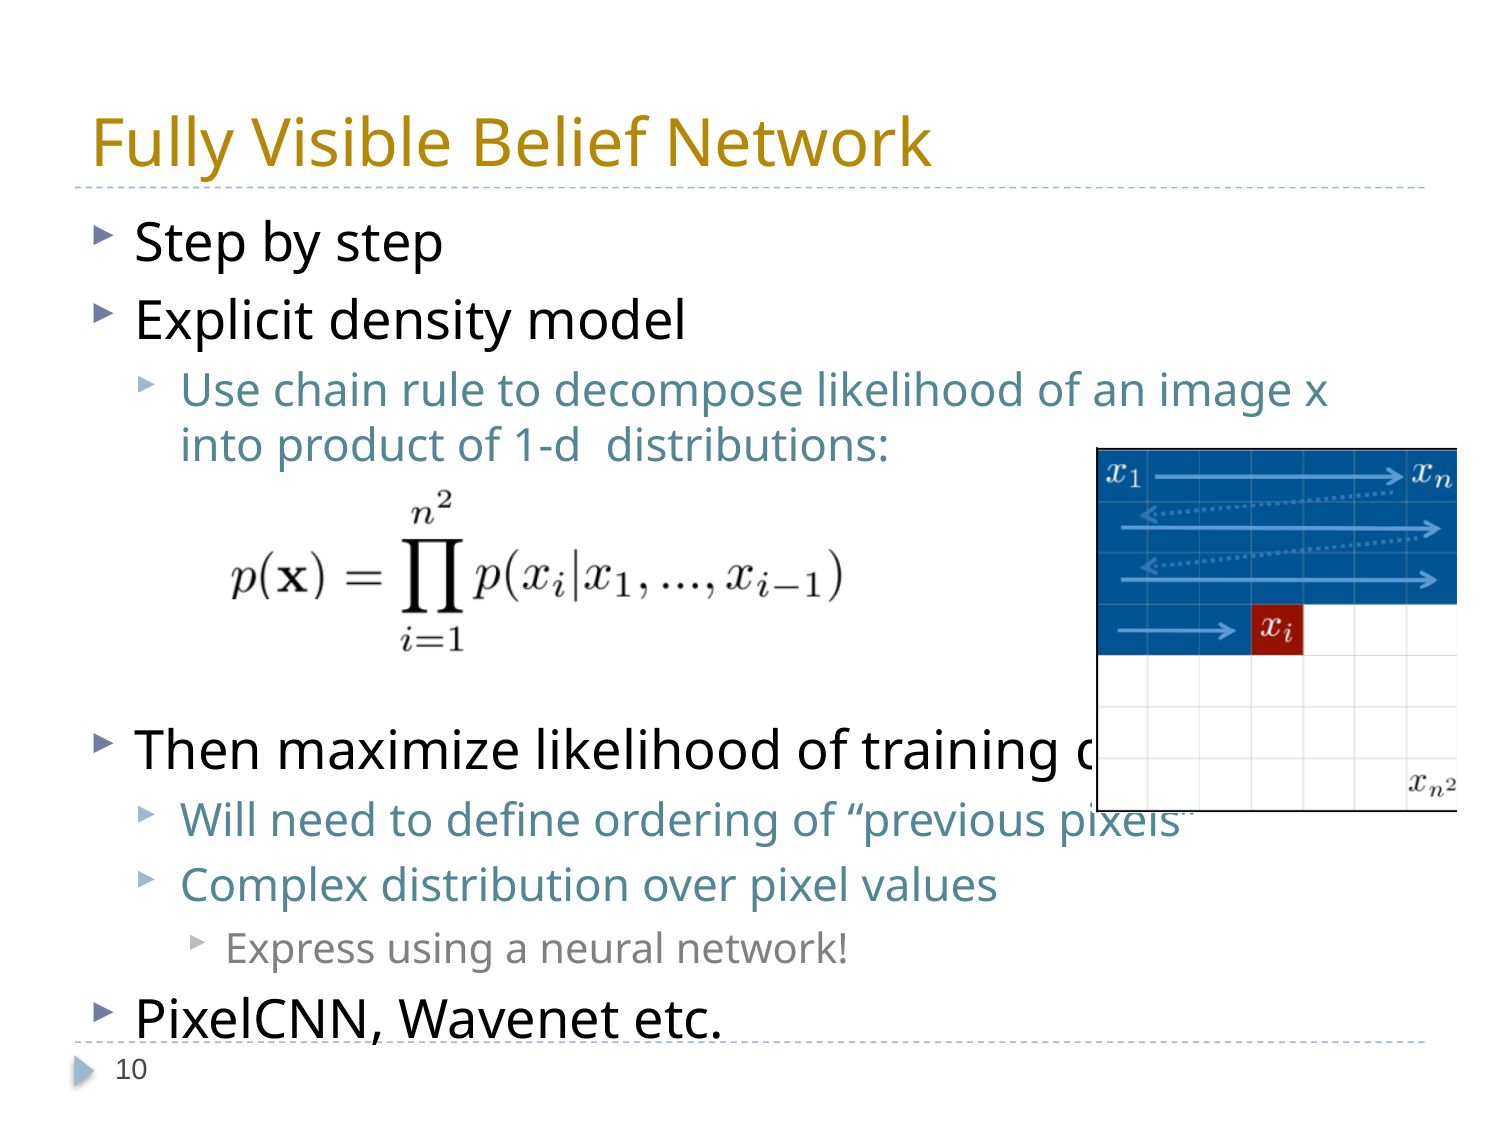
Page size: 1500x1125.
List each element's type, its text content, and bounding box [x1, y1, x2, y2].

list Step by step Explicit density model Use chain rule to decompose likelihood of an image x into product of 1-d distributions: Then maximize likelihood of training data Will need to define ordering of “previous pixels” Complex distribution over pixel values Express using a neural network! PixelCNN, Wavenet etc. [74, 199, 1426, 1011]
title Fully Visible Belief Network [74, 24, 1426, 188]
picture [1092, 444, 1457, 813]
picture [206, 479, 871, 682]
slide_number 10 [100, 1042, 426, 1103]
